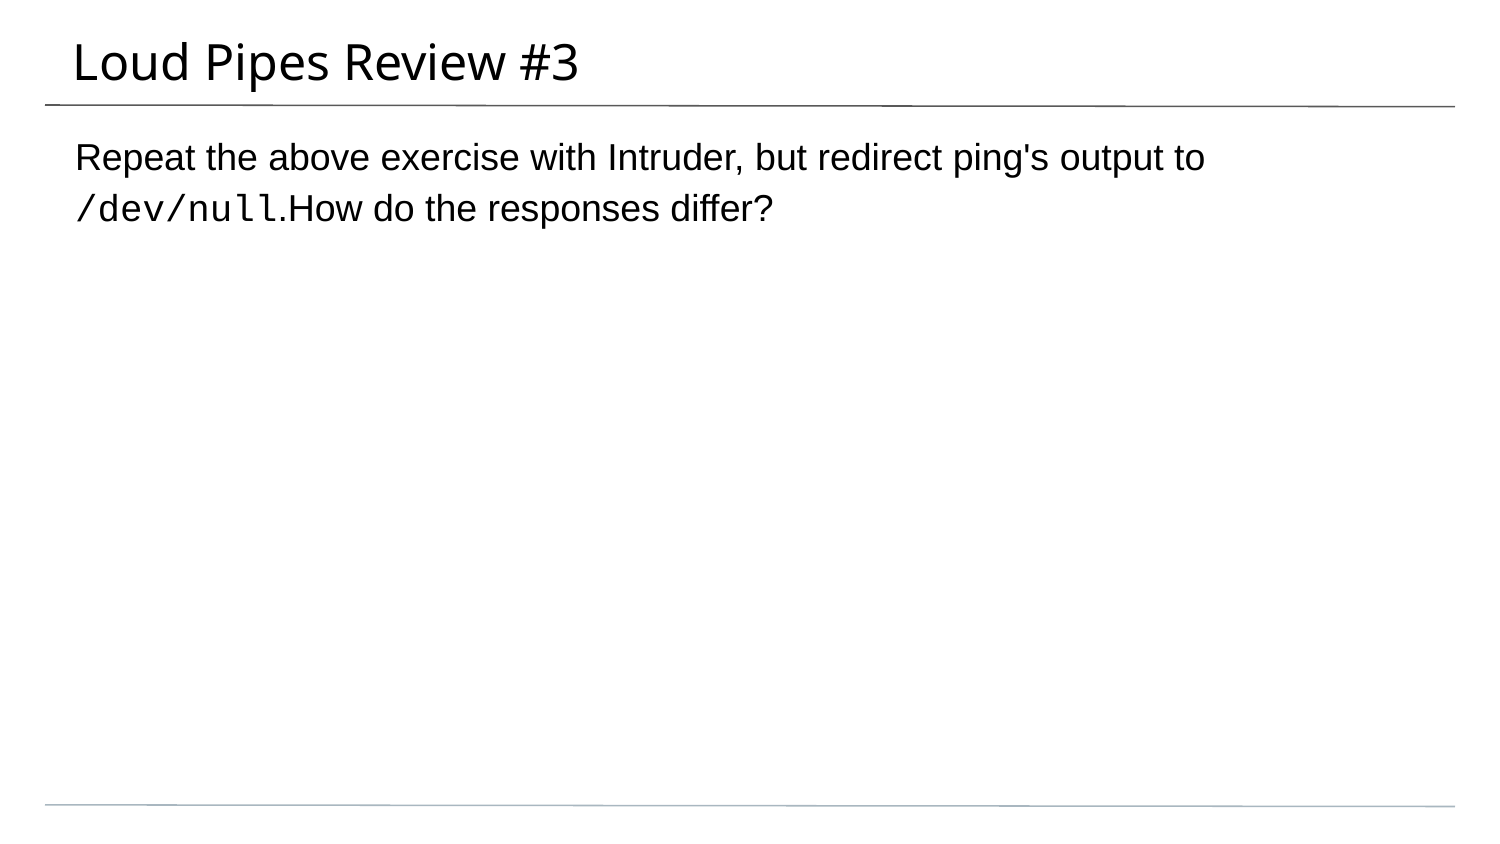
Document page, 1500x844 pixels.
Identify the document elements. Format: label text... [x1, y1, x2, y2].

subtitle Repeat the above exercise with Intruder, but redirect ping's output to /dev/null.How do the responses differ? [0, 110, 1500, 171]
title Loud Pipes Review #3 [0, 0, 1500, 88]
